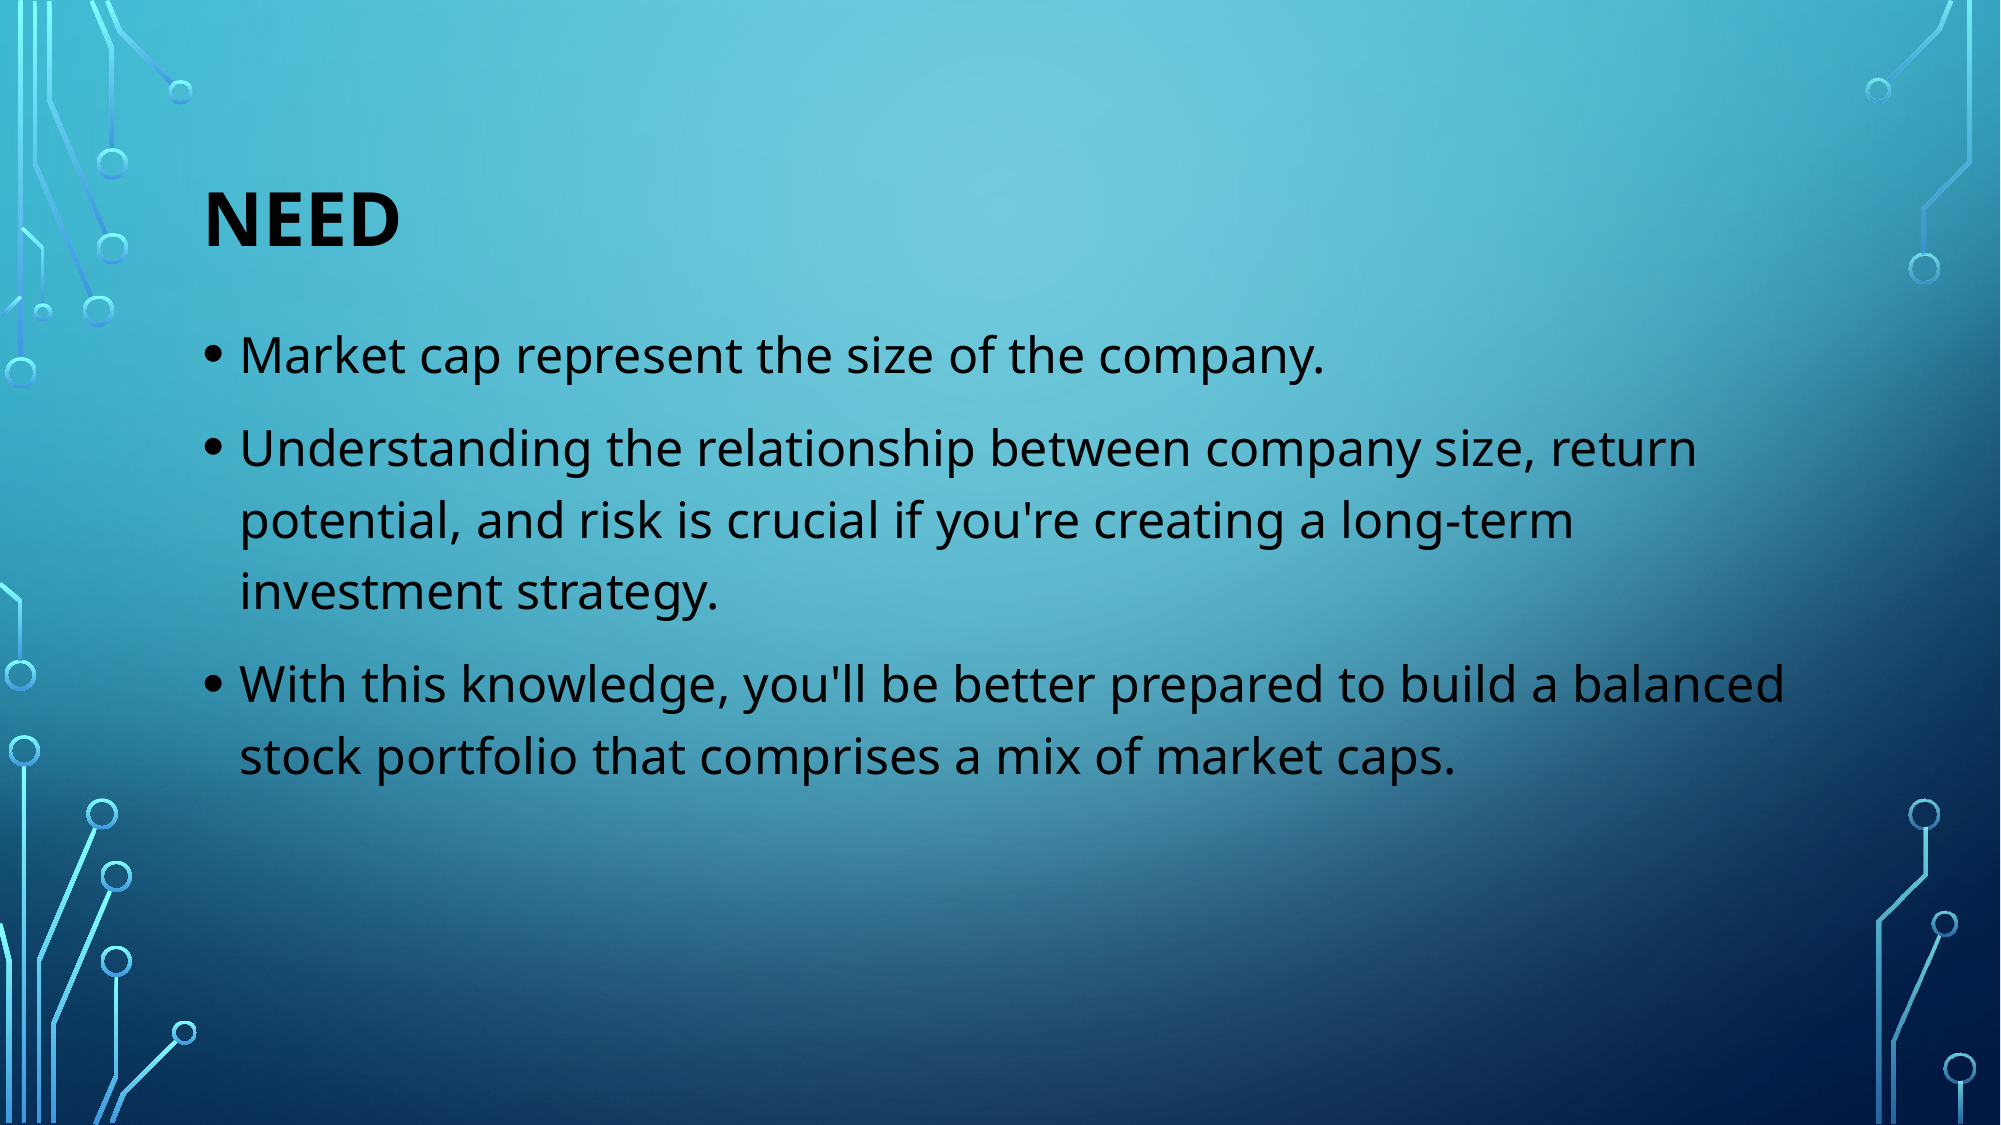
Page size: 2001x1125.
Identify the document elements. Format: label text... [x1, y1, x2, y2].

list Market cap represent the size of the company. Understanding the relationship between company size, return potential, and risk is crucial if you're creating a long-term investment strategy. With this knowledge, you'll be better prepared to build a balanced stock portfolio that comprises a mix of market caps. [187, 303, 1813, 950]
title NEED [187, 101, 1813, 303]
